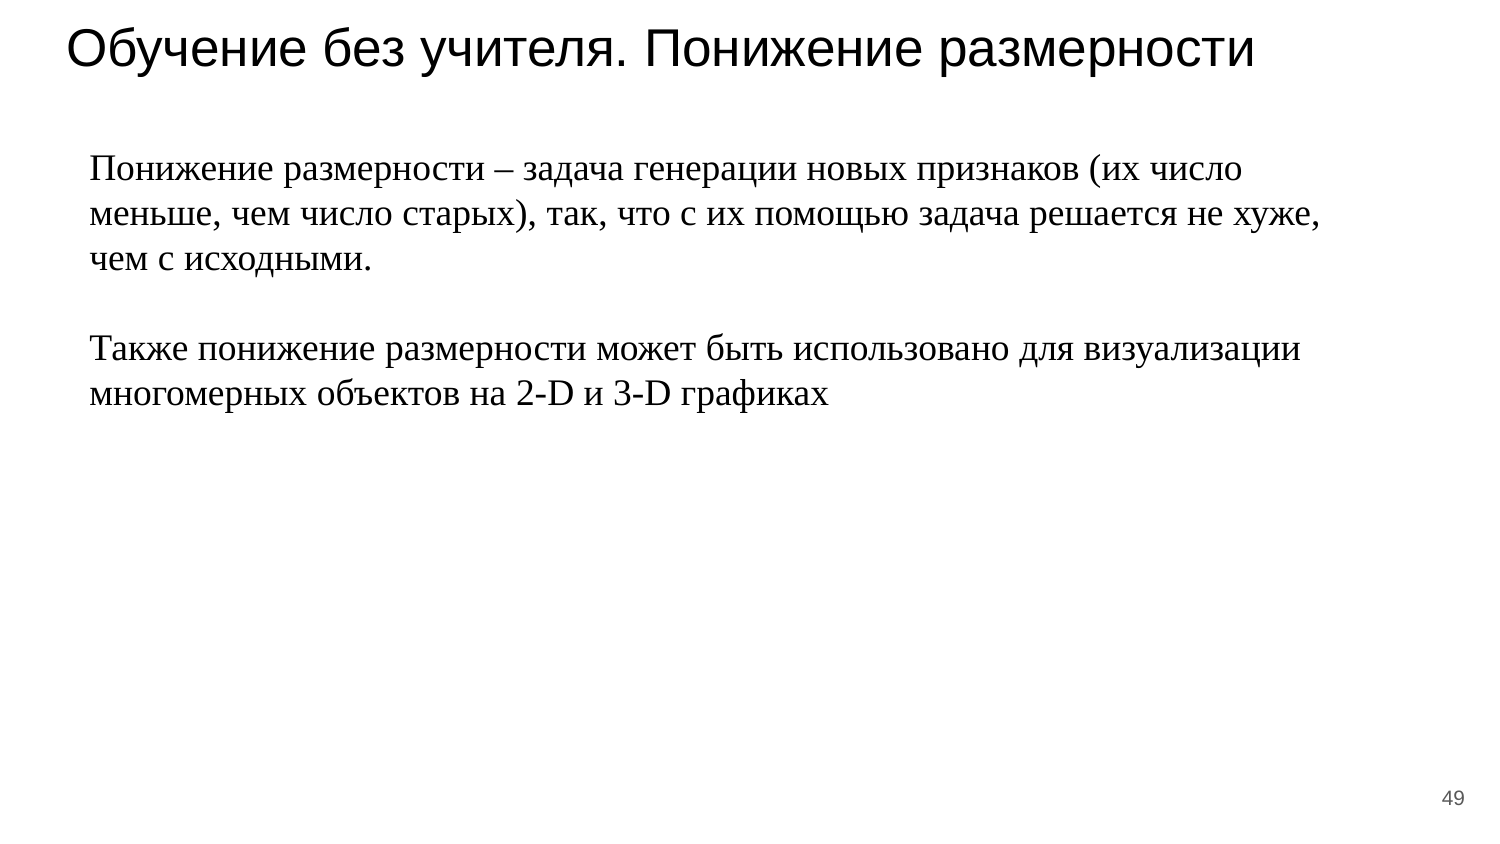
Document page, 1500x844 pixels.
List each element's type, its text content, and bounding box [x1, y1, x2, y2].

slide_number ‹#› [1389, 764, 1480, 830]
title Обучение без учителя. Понижение размерности [51, 0, 1449, 92]
text_box Понижение размерности – задача генерации новых признаков (их число меньше, чем число старых), так, что с их помощью задача решается не хуже, чем с исходными. Также понижение размерности может быть использовано для визуализации многомерных объектов на 2-D и 3-D графиках [74, 128, 1390, 734]
